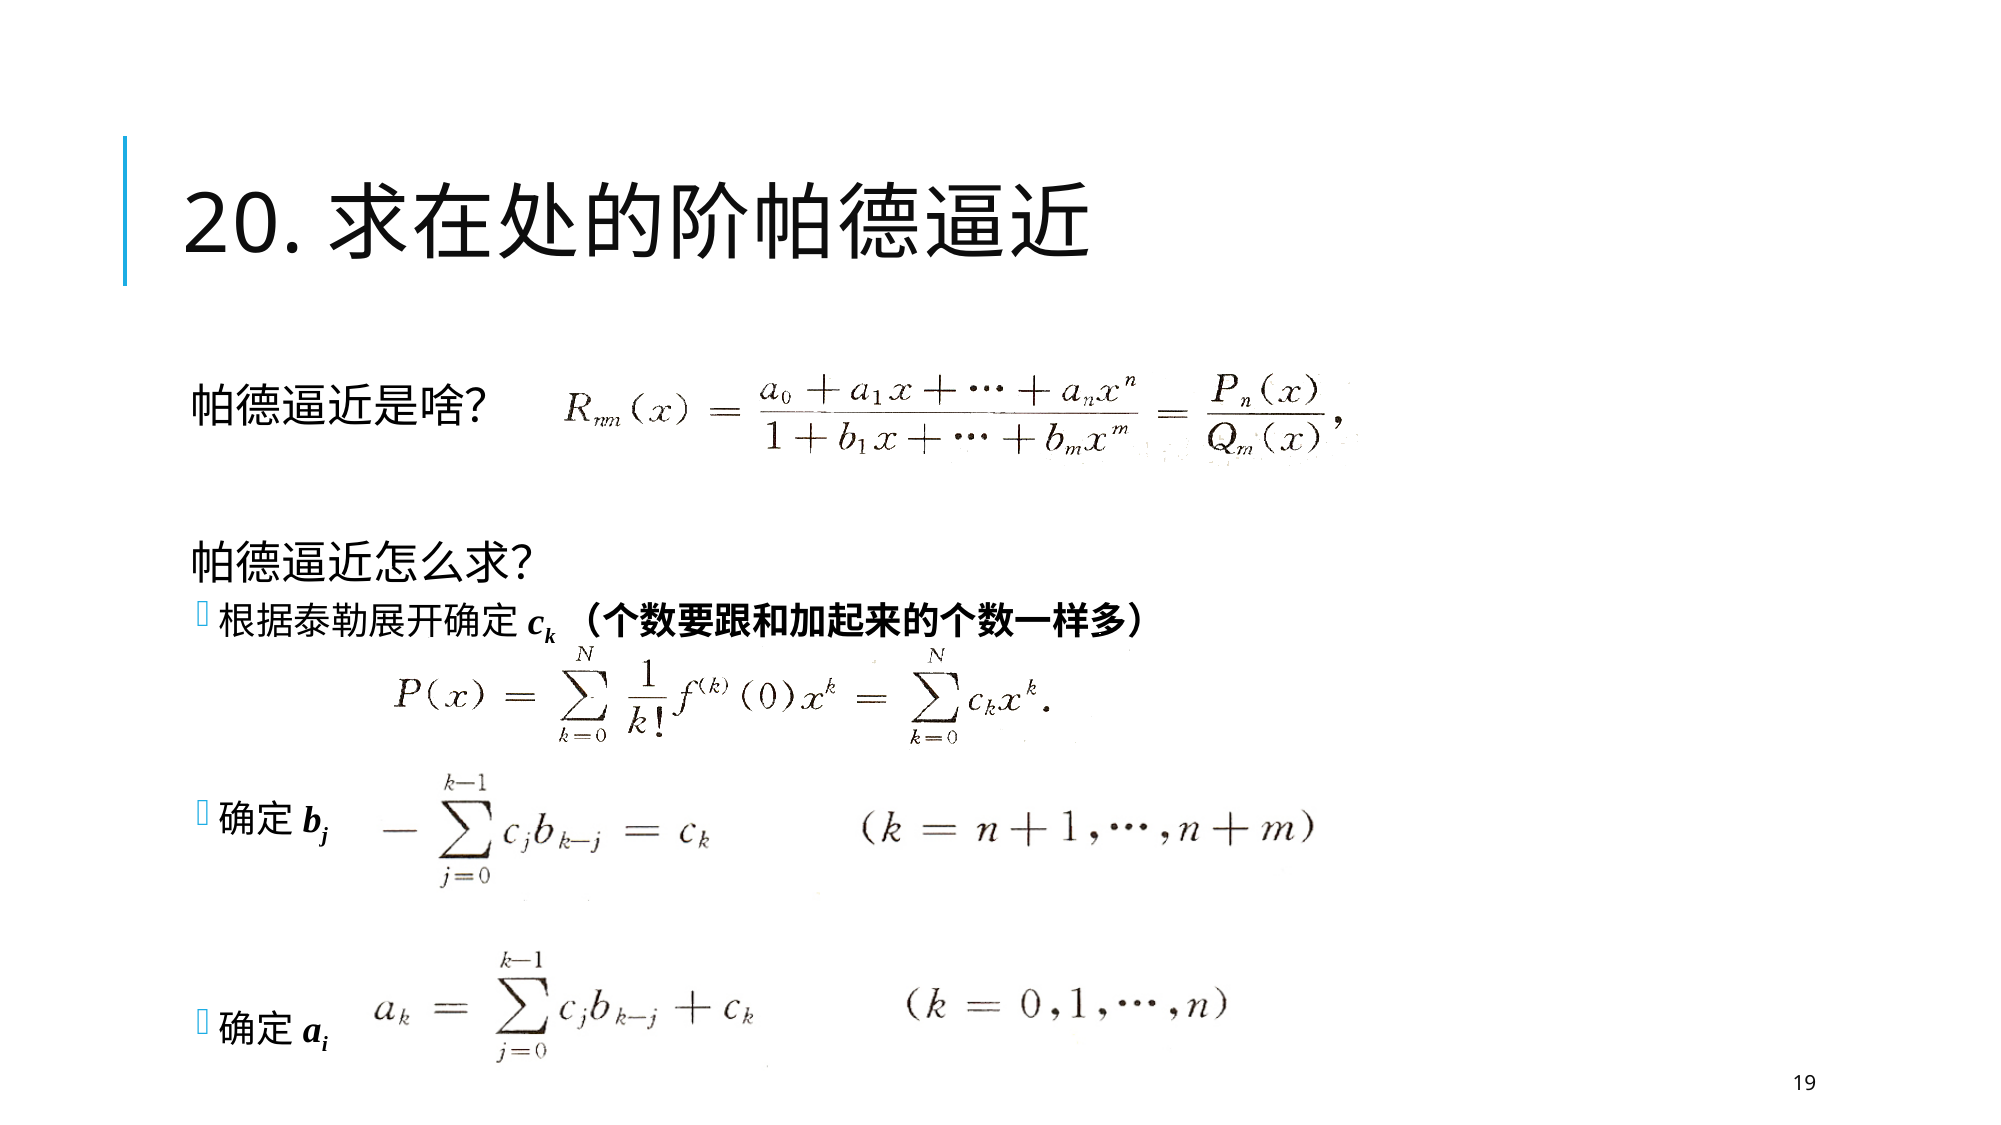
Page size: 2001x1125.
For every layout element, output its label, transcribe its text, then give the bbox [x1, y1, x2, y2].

picture [371, 769, 1323, 901]
picture [551, 367, 1363, 466]
slide_number 19 [1777, 1061, 1938, 1107]
picture [361, 939, 1247, 1079]
picture [136, 633, 1153, 751]
